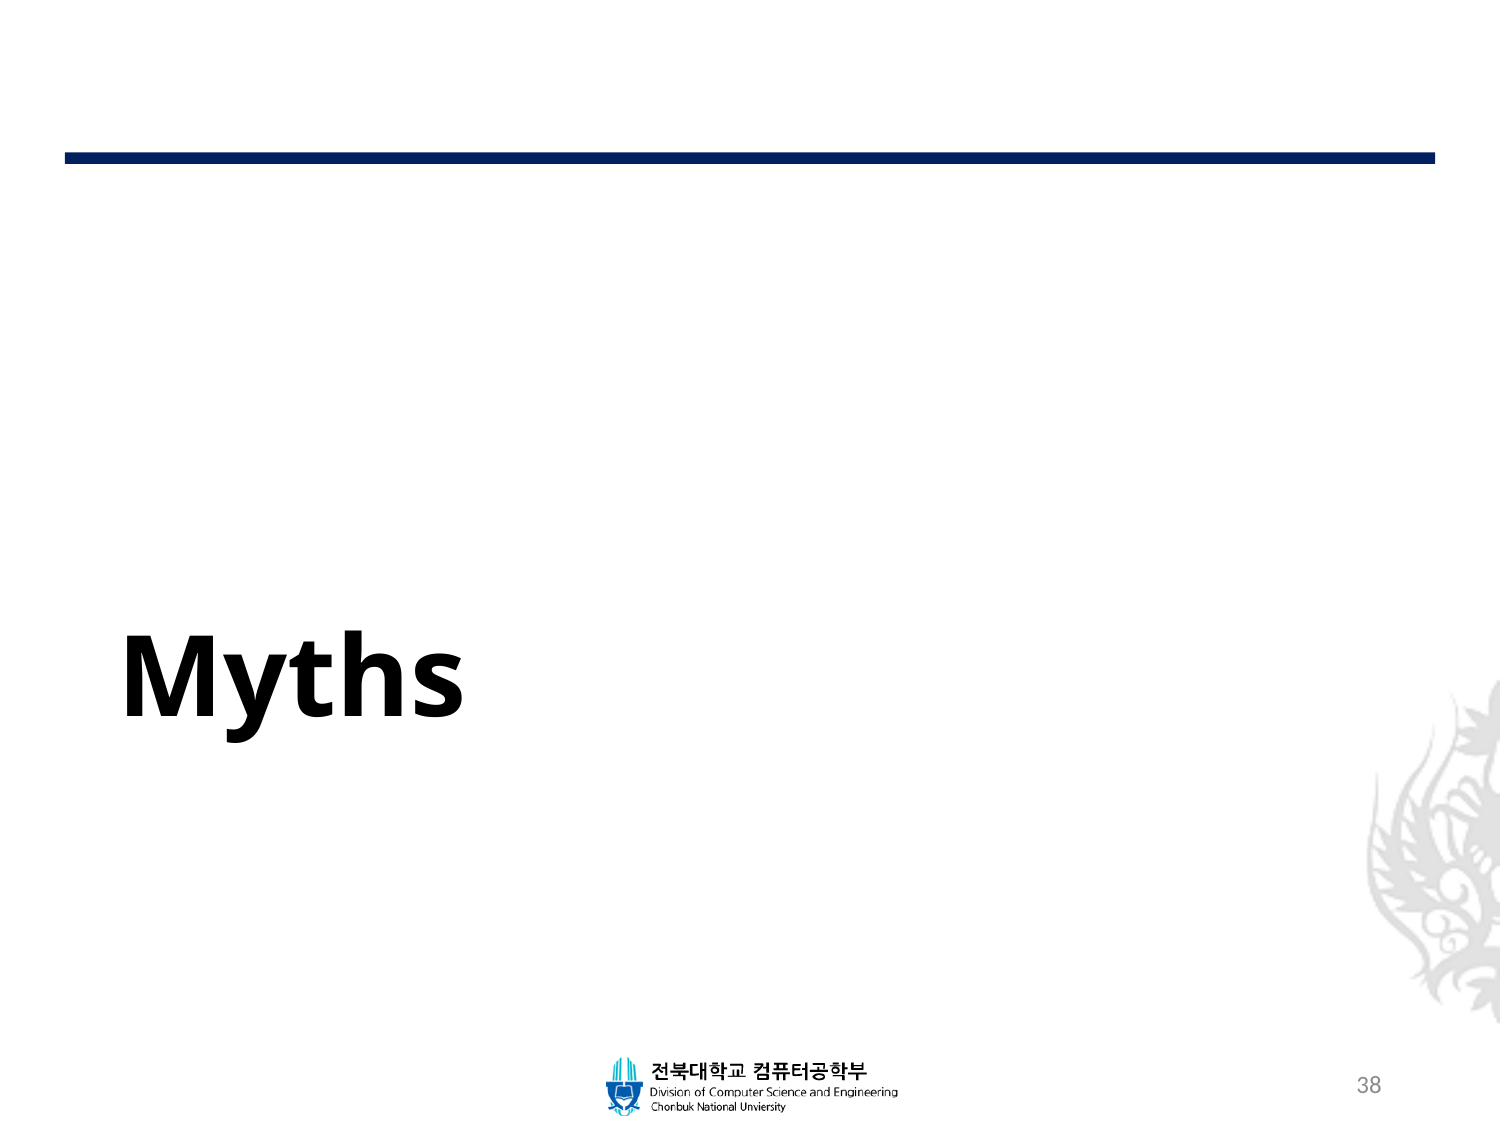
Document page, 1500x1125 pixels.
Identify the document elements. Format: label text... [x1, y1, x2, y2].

slide_number 38 [1059, 1057, 1397, 1111]
picture [600, 1057, 900, 1116]
title Myths [102, 280, 1397, 749]
